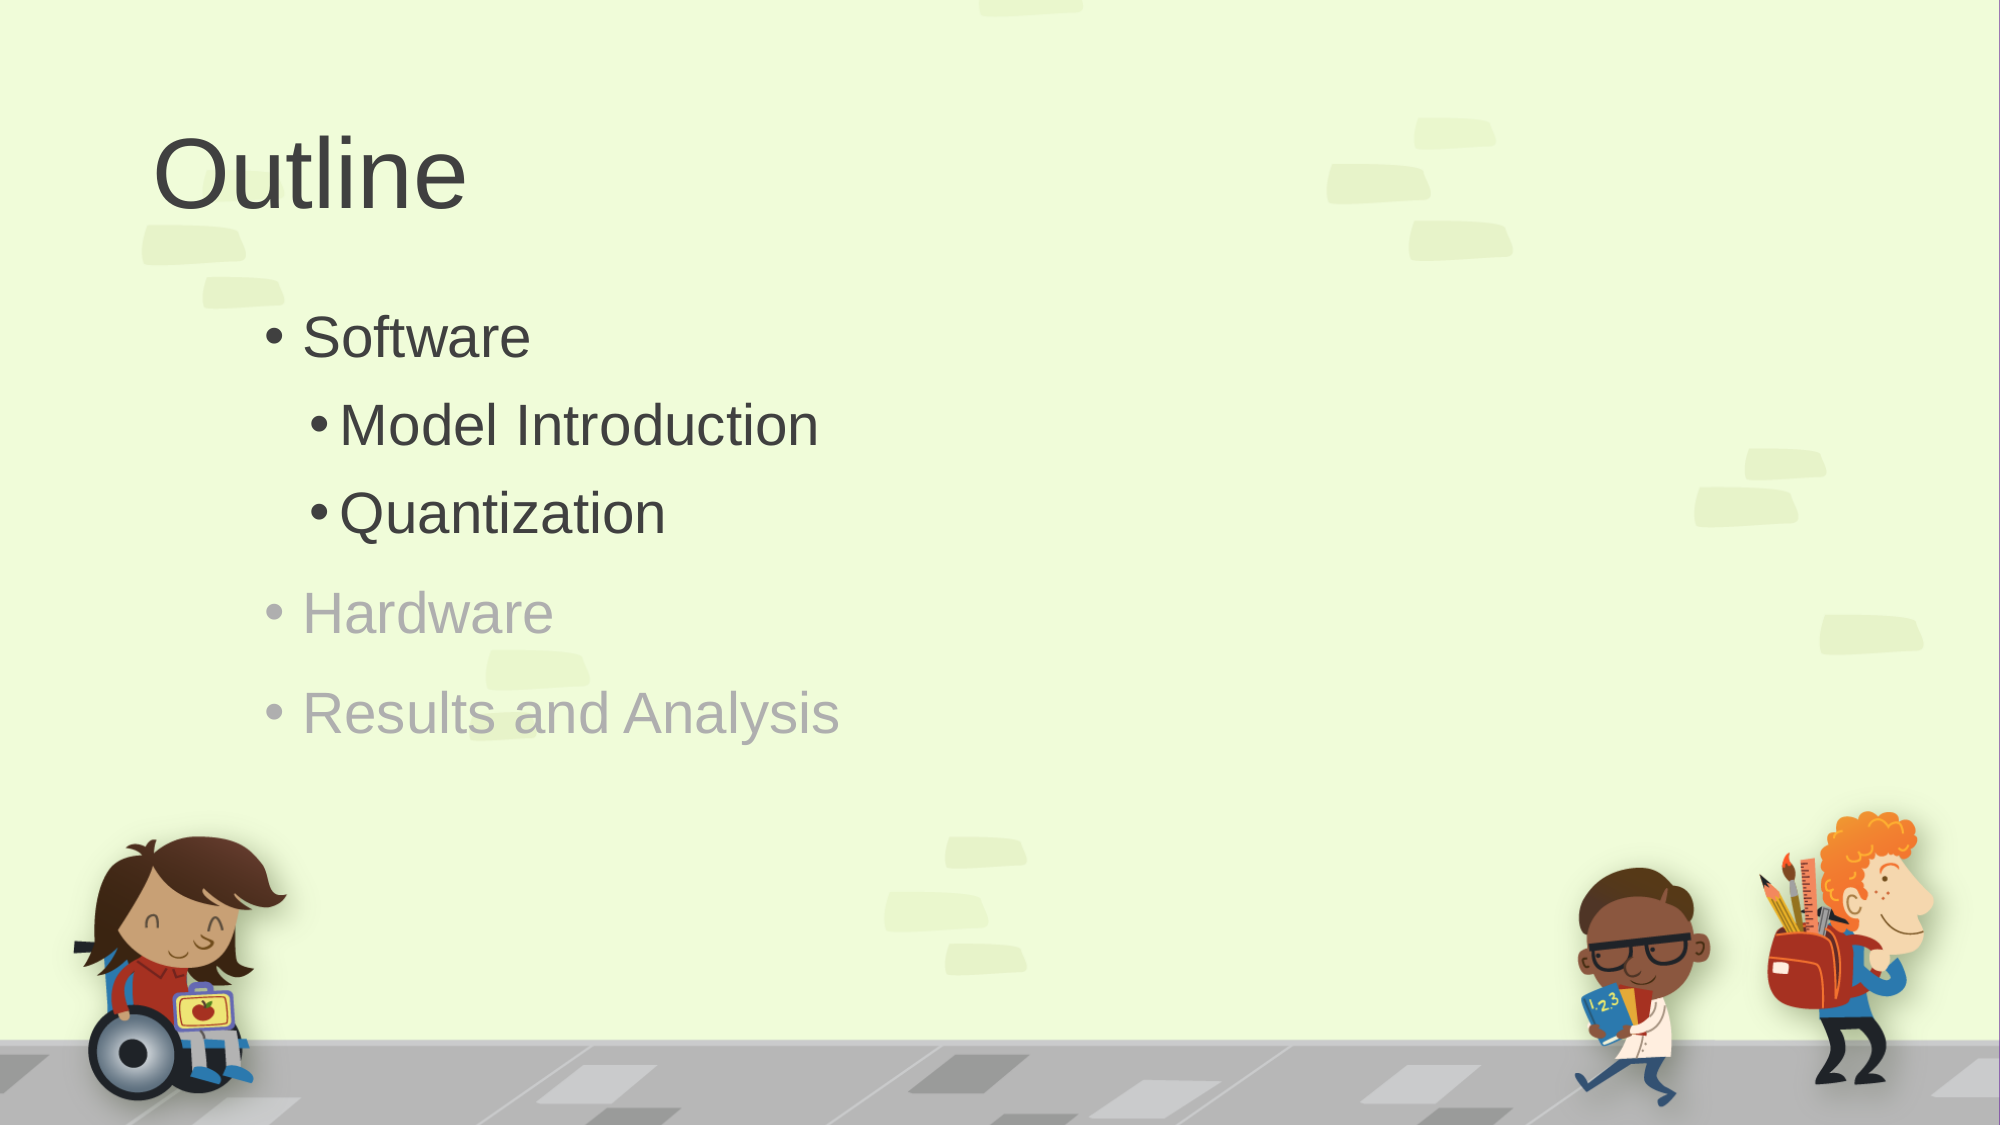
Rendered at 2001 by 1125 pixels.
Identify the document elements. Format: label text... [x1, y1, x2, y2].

picture [0, 0, 2000, 1125]
title Outline [137, 59, 1750, 238]
list Software Model Introduction Quantization Hardware Results and Analysis [249, 299, 1750, 870]
